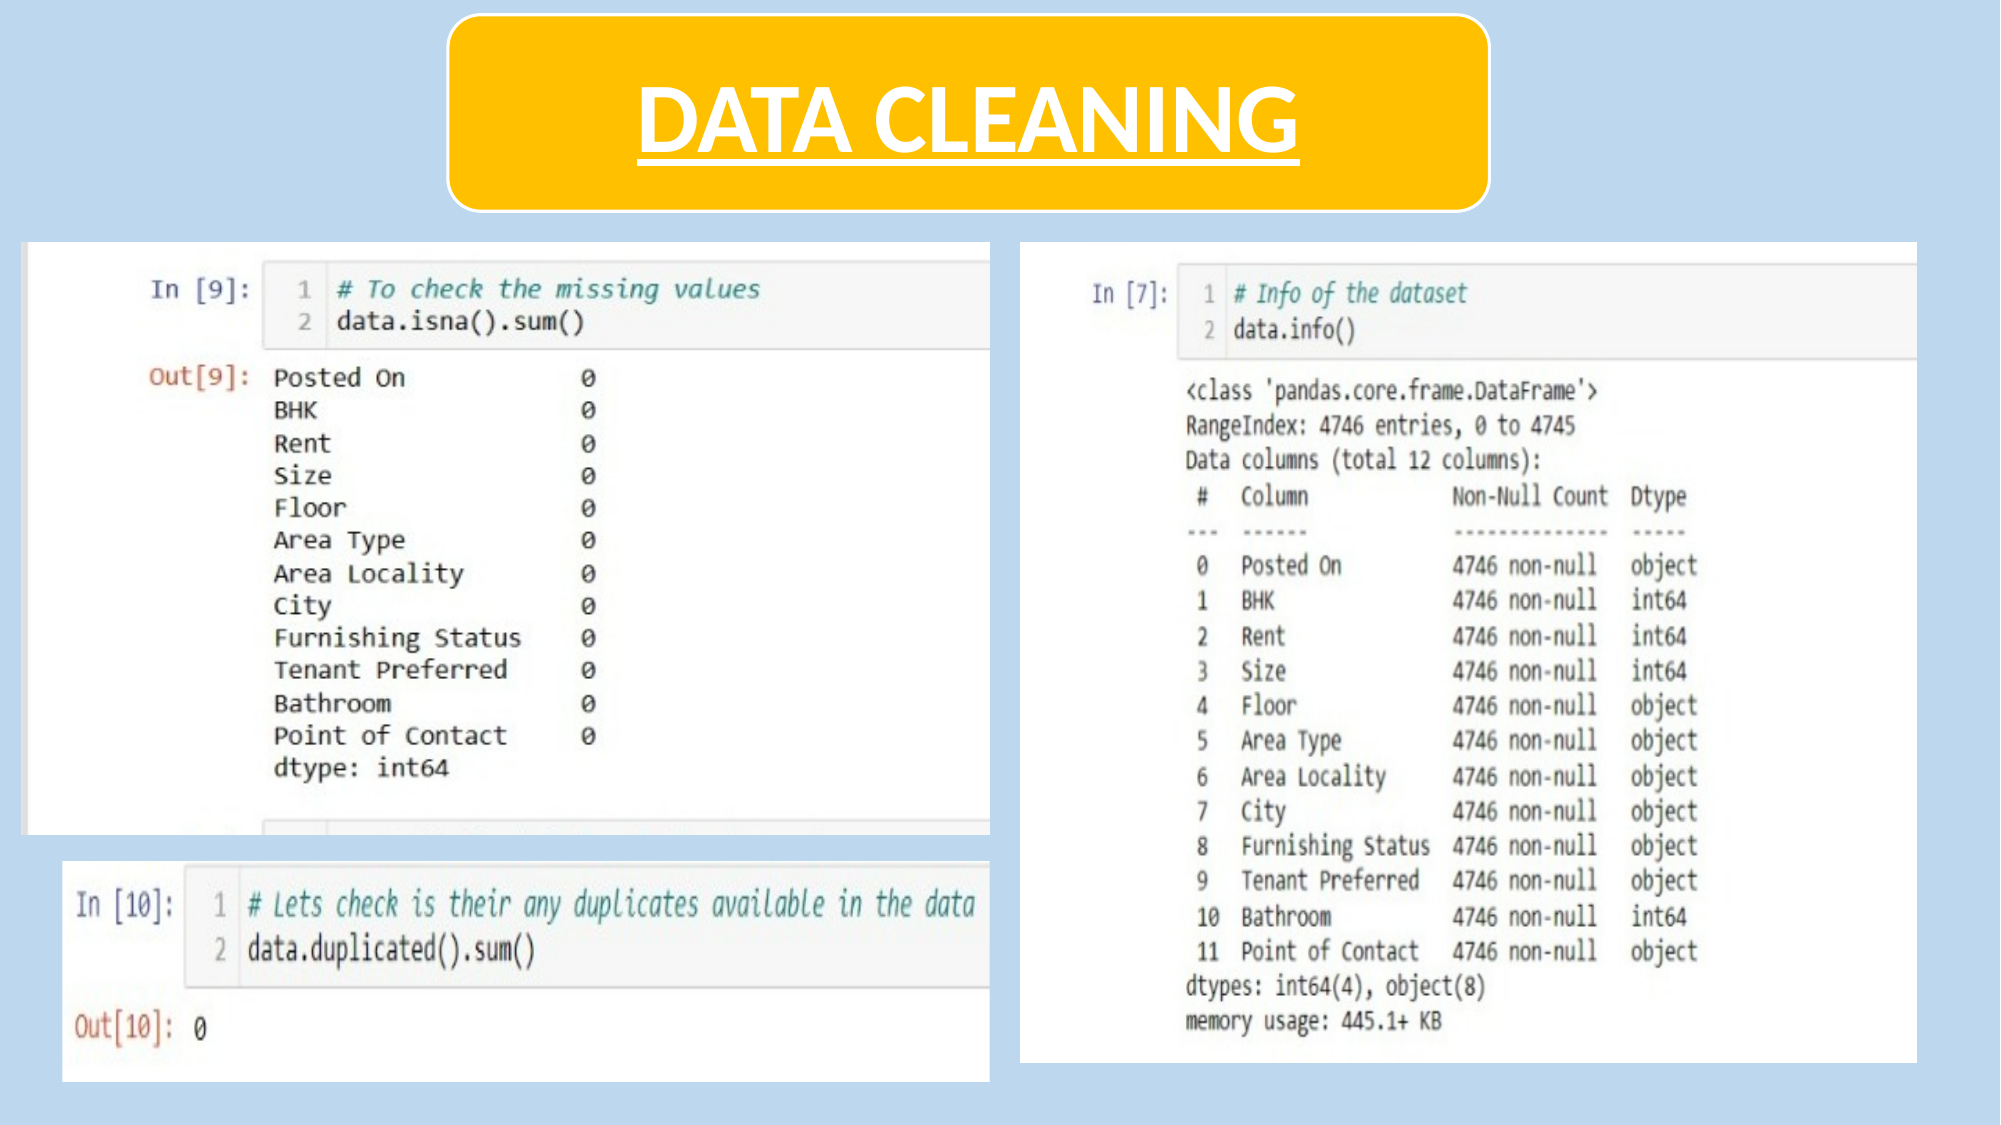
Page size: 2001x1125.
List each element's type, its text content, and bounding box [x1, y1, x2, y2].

picture [62, 861, 990, 1082]
picture [1020, 242, 1917, 1063]
picture [21, 242, 990, 835]
text_box [798, 270, 1020, 1021]
text_box DATA CLEANING [446, 13, 1491, 213]
